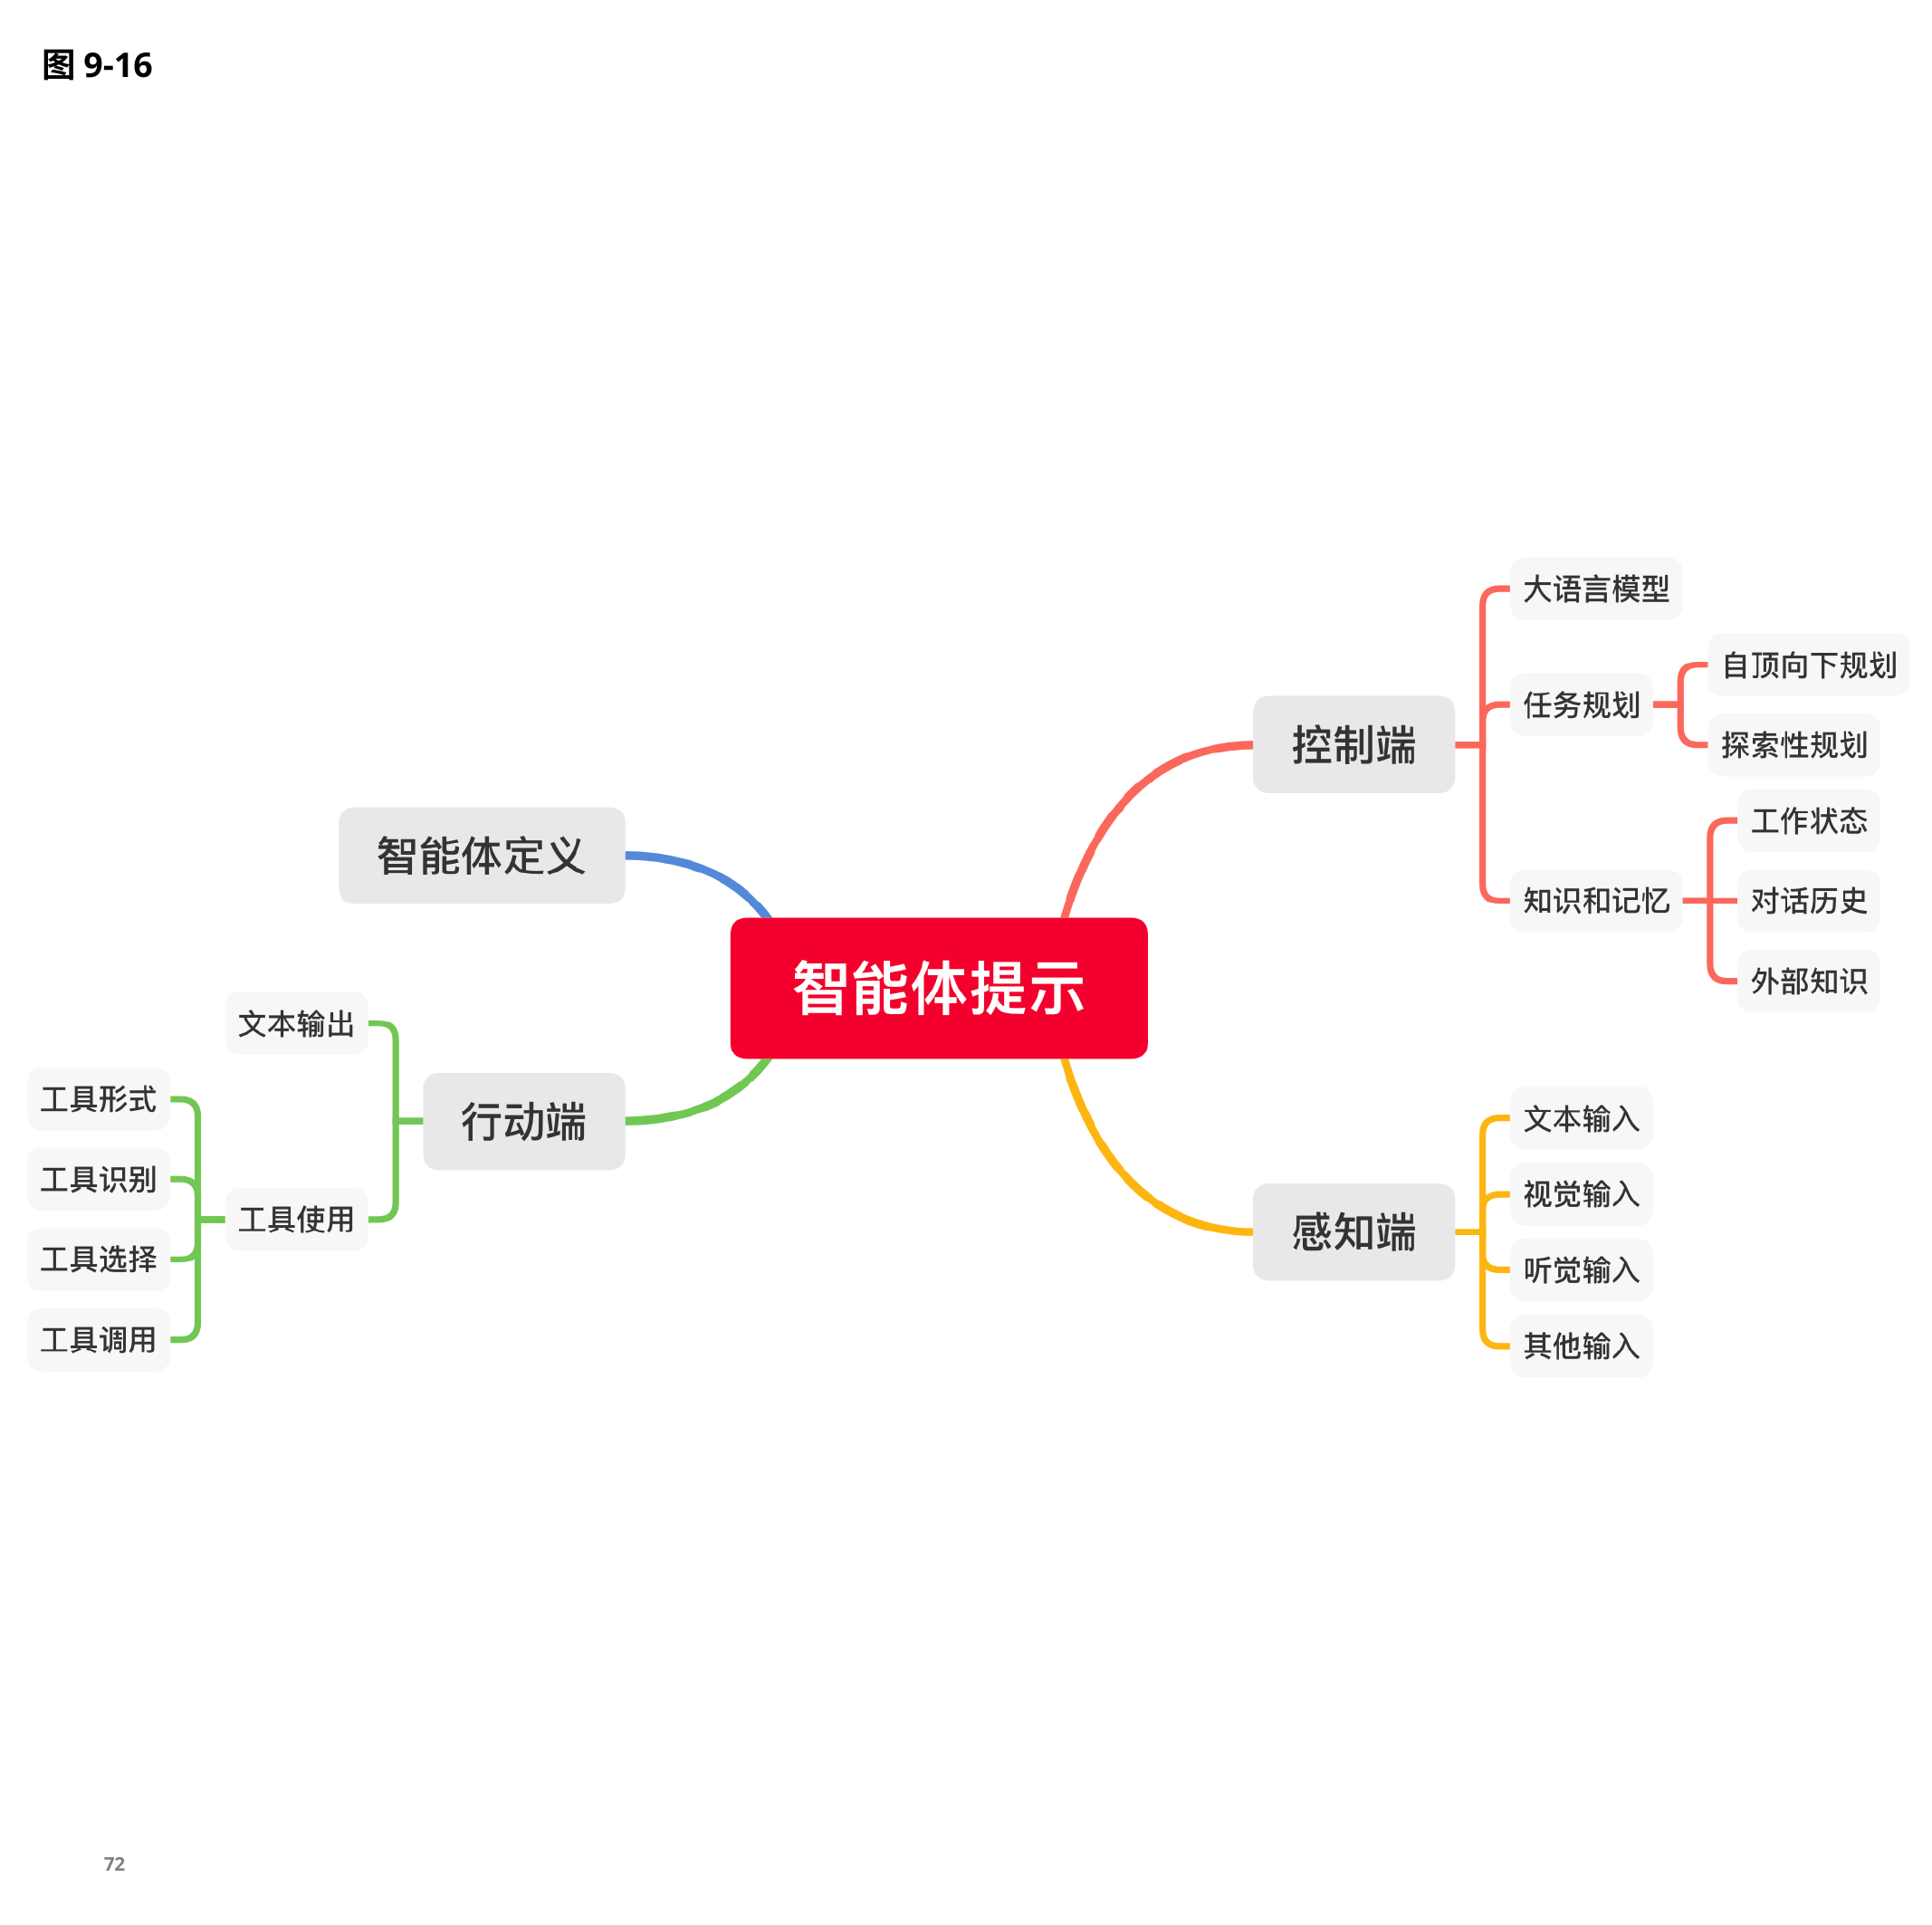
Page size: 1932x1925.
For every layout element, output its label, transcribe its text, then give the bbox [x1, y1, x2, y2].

text_box 图9-16 [24, 21, 1763, 107]
picture [0, 544, 1931, 1381]
